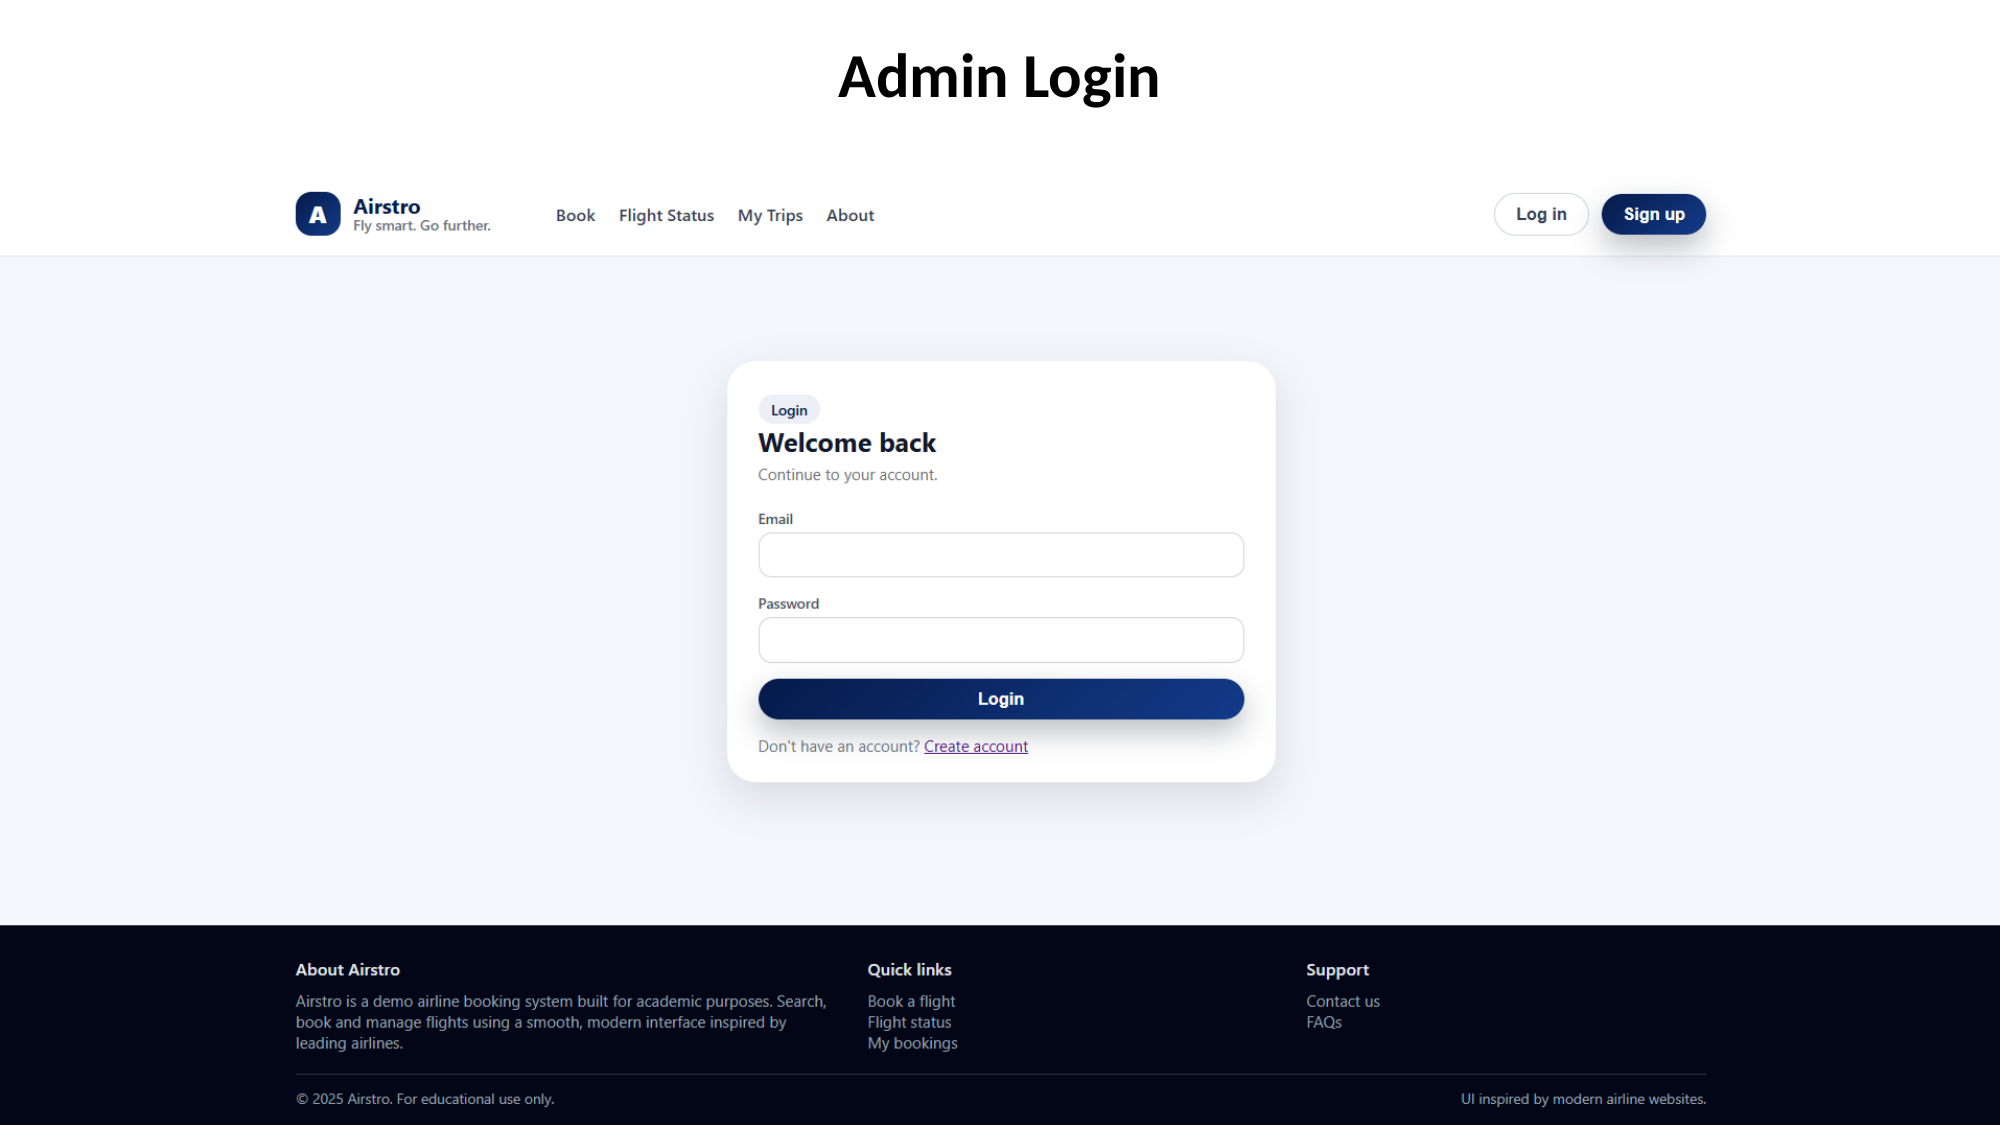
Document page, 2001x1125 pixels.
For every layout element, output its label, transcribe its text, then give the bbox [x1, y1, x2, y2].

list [0, 172, 2000, 1125]
title Admin Login [137, 0, 1863, 154]
